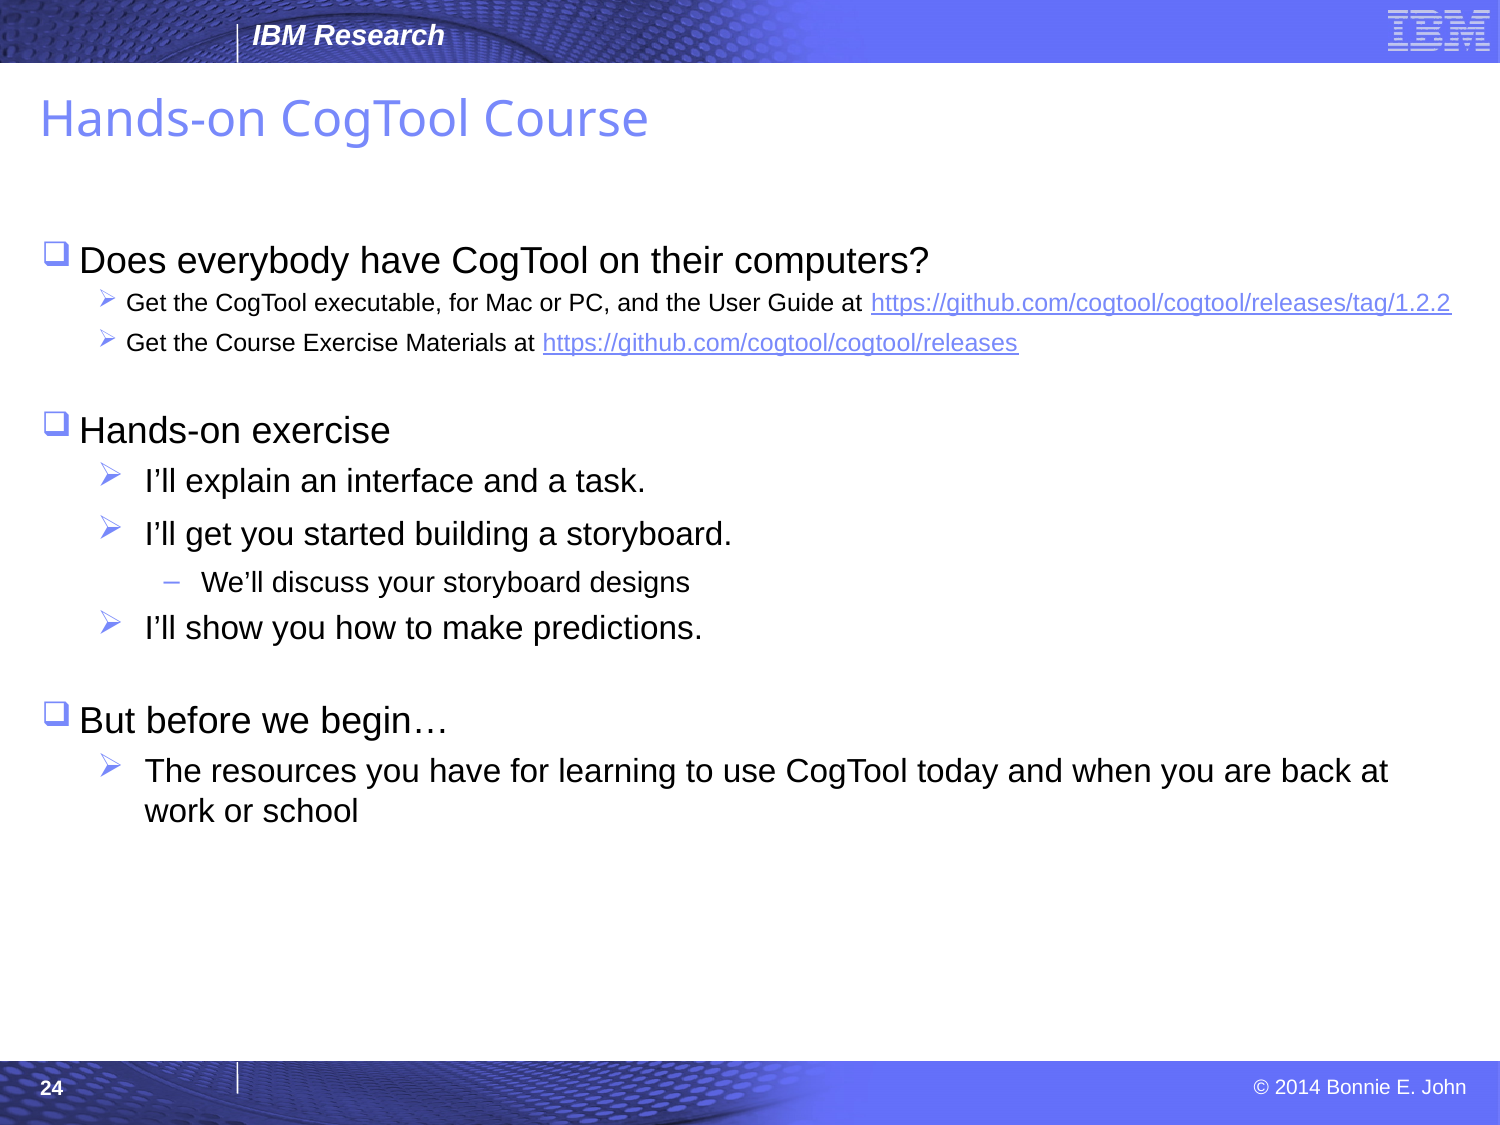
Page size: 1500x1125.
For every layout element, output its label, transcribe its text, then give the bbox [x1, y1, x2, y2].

list Does everybody have CogTool on their computers? Get the CogTool executable, for Mac or PC, and the User Guide at https://github.com/cogtool/cogtool/releases/tag/1.2.2 Get the Course Exercise Materials at https://github.com/cogtool/cogtool/releases Hands-on exercise I’ll explain an interface and a task. I’ll get you started building a storyboard. We’ll discuss your storyboard designs I’ll show you how to make predictions. But before we begin… The resources you have for learning to use CogTool today and when you are back at work or school [26, 228, 1471, 1017]
picture [0, 1061, 1500, 1125]
slide_number 24 [25, 1066, 191, 1120]
title Hands-on CogTool Course [24, 83, 1378, 155]
picture [0, 0, 1500, 63]
